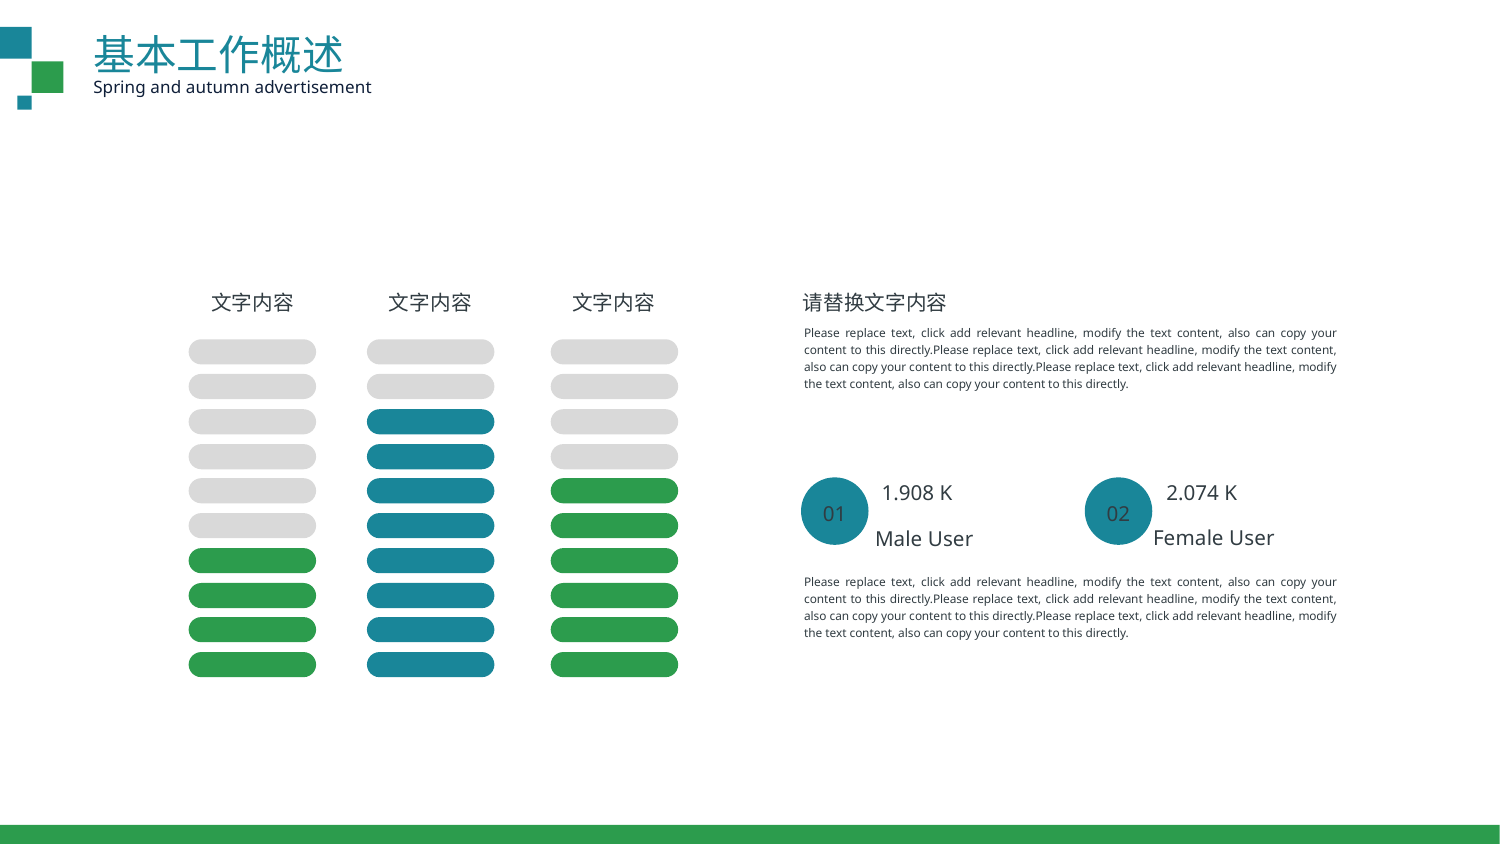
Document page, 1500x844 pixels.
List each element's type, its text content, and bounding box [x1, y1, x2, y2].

text_box 请替换文字内容 [802, 284, 1281, 315]
text_box [550, 373, 679, 400]
text_box 文字内容 [194, 289, 311, 315]
text_box Male User [874, 521, 974, 552]
text_box [550, 443, 679, 470]
text_box [188, 512, 317, 539]
text_box [366, 443, 495, 470]
text_box [366, 373, 495, 400]
text_box 1.908 K [881, 474, 953, 505]
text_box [0, 26, 64, 110]
text_box [366, 512, 495, 539]
text_box [188, 443, 317, 470]
text_box [366, 616, 495, 643]
text_box Female User [1153, 519, 1275, 550]
text_box 文字内容 [372, 289, 488, 315]
text_box [366, 477, 495, 504]
text_box [188, 582, 317, 609]
text_box 02 [1083, 476, 1154, 546]
text_box Spring and autumn advertisement [78, 62, 431, 104]
text_box [366, 651, 495, 678]
text_box 01 [799, 476, 870, 546]
text_box [0, 824, 1500, 844]
text_box [188, 651, 317, 678]
text_box Please replace text, click add relevant headline, modify the text content, also can copy your content to this directly.Please replace text, click add relevant headline, modify the text content, also can copy your content to this directly.Please replace text, click add relevant headline, modify the text content, also can copy your content to this directly. [804, 322, 1338, 391]
text_box [188, 547, 317, 574]
text_box [188, 408, 317, 435]
text_box [366, 408, 495, 435]
text_box [550, 616, 679, 643]
text_box [188, 373, 317, 400]
text_box [550, 408, 679, 435]
text_box [188, 477, 317, 504]
text_box Please replace text, click add relevant headline, modify the text content, also can copy your content to this directly.Please replace text, click add relevant headline, modify the text content, also can copy your content to this directly.Please replace text, click add relevant headline, modify the text content, also can copy your content to this directly. [804, 571, 1338, 640]
text_box [550, 512, 679, 539]
text_box [550, 651, 679, 678]
text_box [366, 582, 495, 609]
text_box 文字内容 [555, 289, 672, 315]
text_box [366, 338, 495, 365]
text_box [550, 477, 679, 504]
text_box 2.074 K [1166, 474, 1238, 505]
text_box [550, 547, 679, 574]
text_box [188, 338, 317, 365]
text_box [550, 582, 679, 609]
text_box [188, 616, 317, 643]
text_box [366, 547, 495, 574]
text_box [550, 338, 679, 365]
text_box 基本工作概述 [78, 21, 359, 62]
